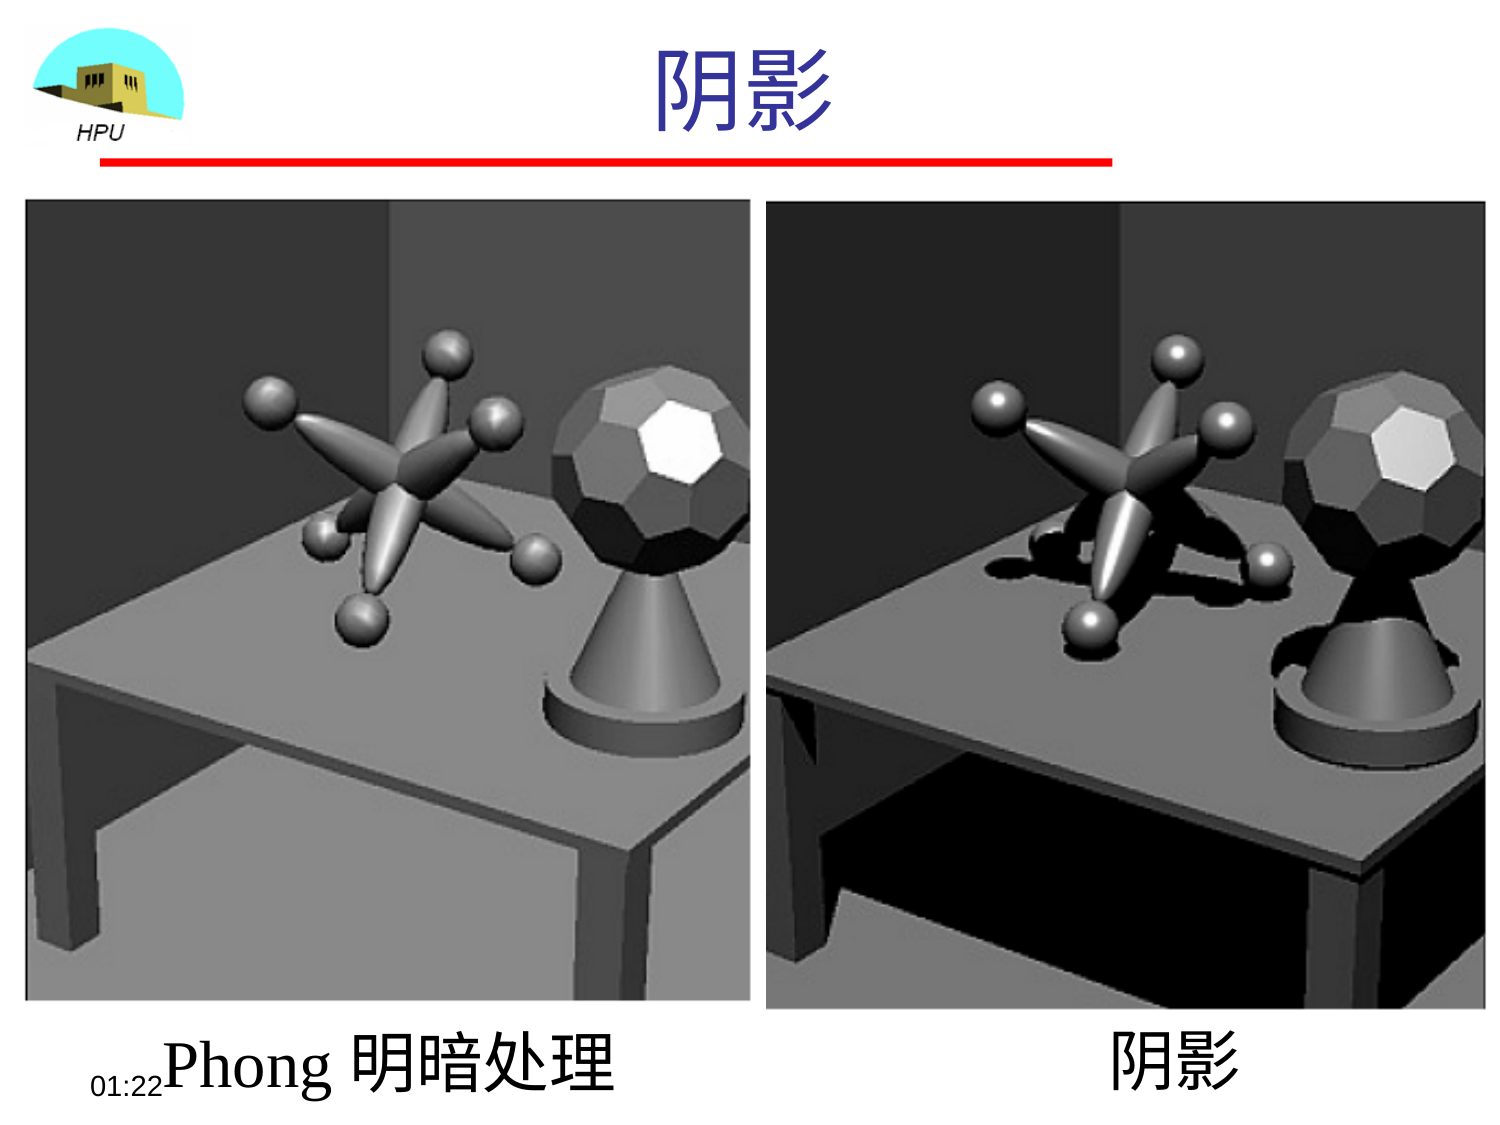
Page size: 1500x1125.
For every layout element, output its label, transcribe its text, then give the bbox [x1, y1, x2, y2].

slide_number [74, 1059, 426, 1113]
text_box 阴影 [1093, 1022, 1257, 1106]
picture [13, 187, 1497, 1014]
title 阴影 [24, 12, 1463, 163]
text_box Phong明暗处理 [147, 1021, 632, 1109]
